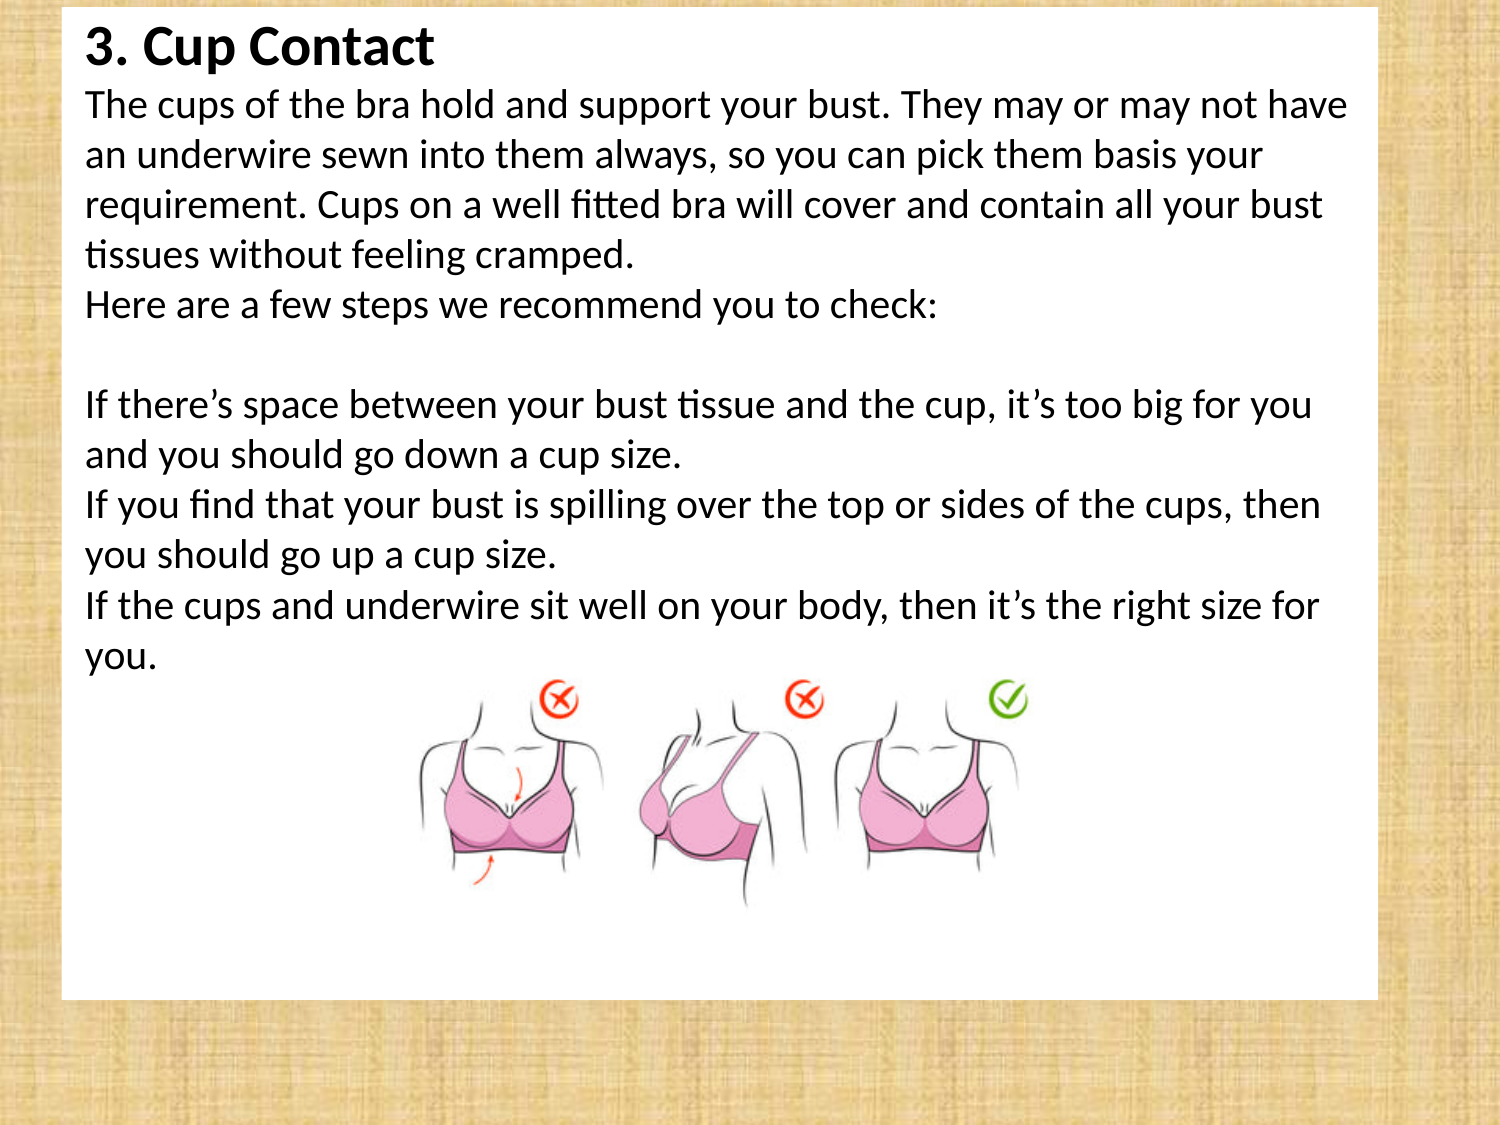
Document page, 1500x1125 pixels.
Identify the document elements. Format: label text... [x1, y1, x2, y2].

picture [0, 0, 1500, 1125]
text_box 3. Cup Contact The cups of the bra hold and support your bust. They may or may not have an underwire sewn into them always, so you can pick them basis your requirement. Cups on a well fitted bra will cover and contain all your bust tissues without feeling cramped. Here are a few steps we recommend you to check: If there’s space between your bust tissue and the cup, it’s too big for you and you should go down a cup size. If you find that your bust is spilling over the top or sides of the cups, then you should go up a cup size. If the cups and underwire sit well on your body, then it’s the right size for you. [61, 7, 1379, 1000]
